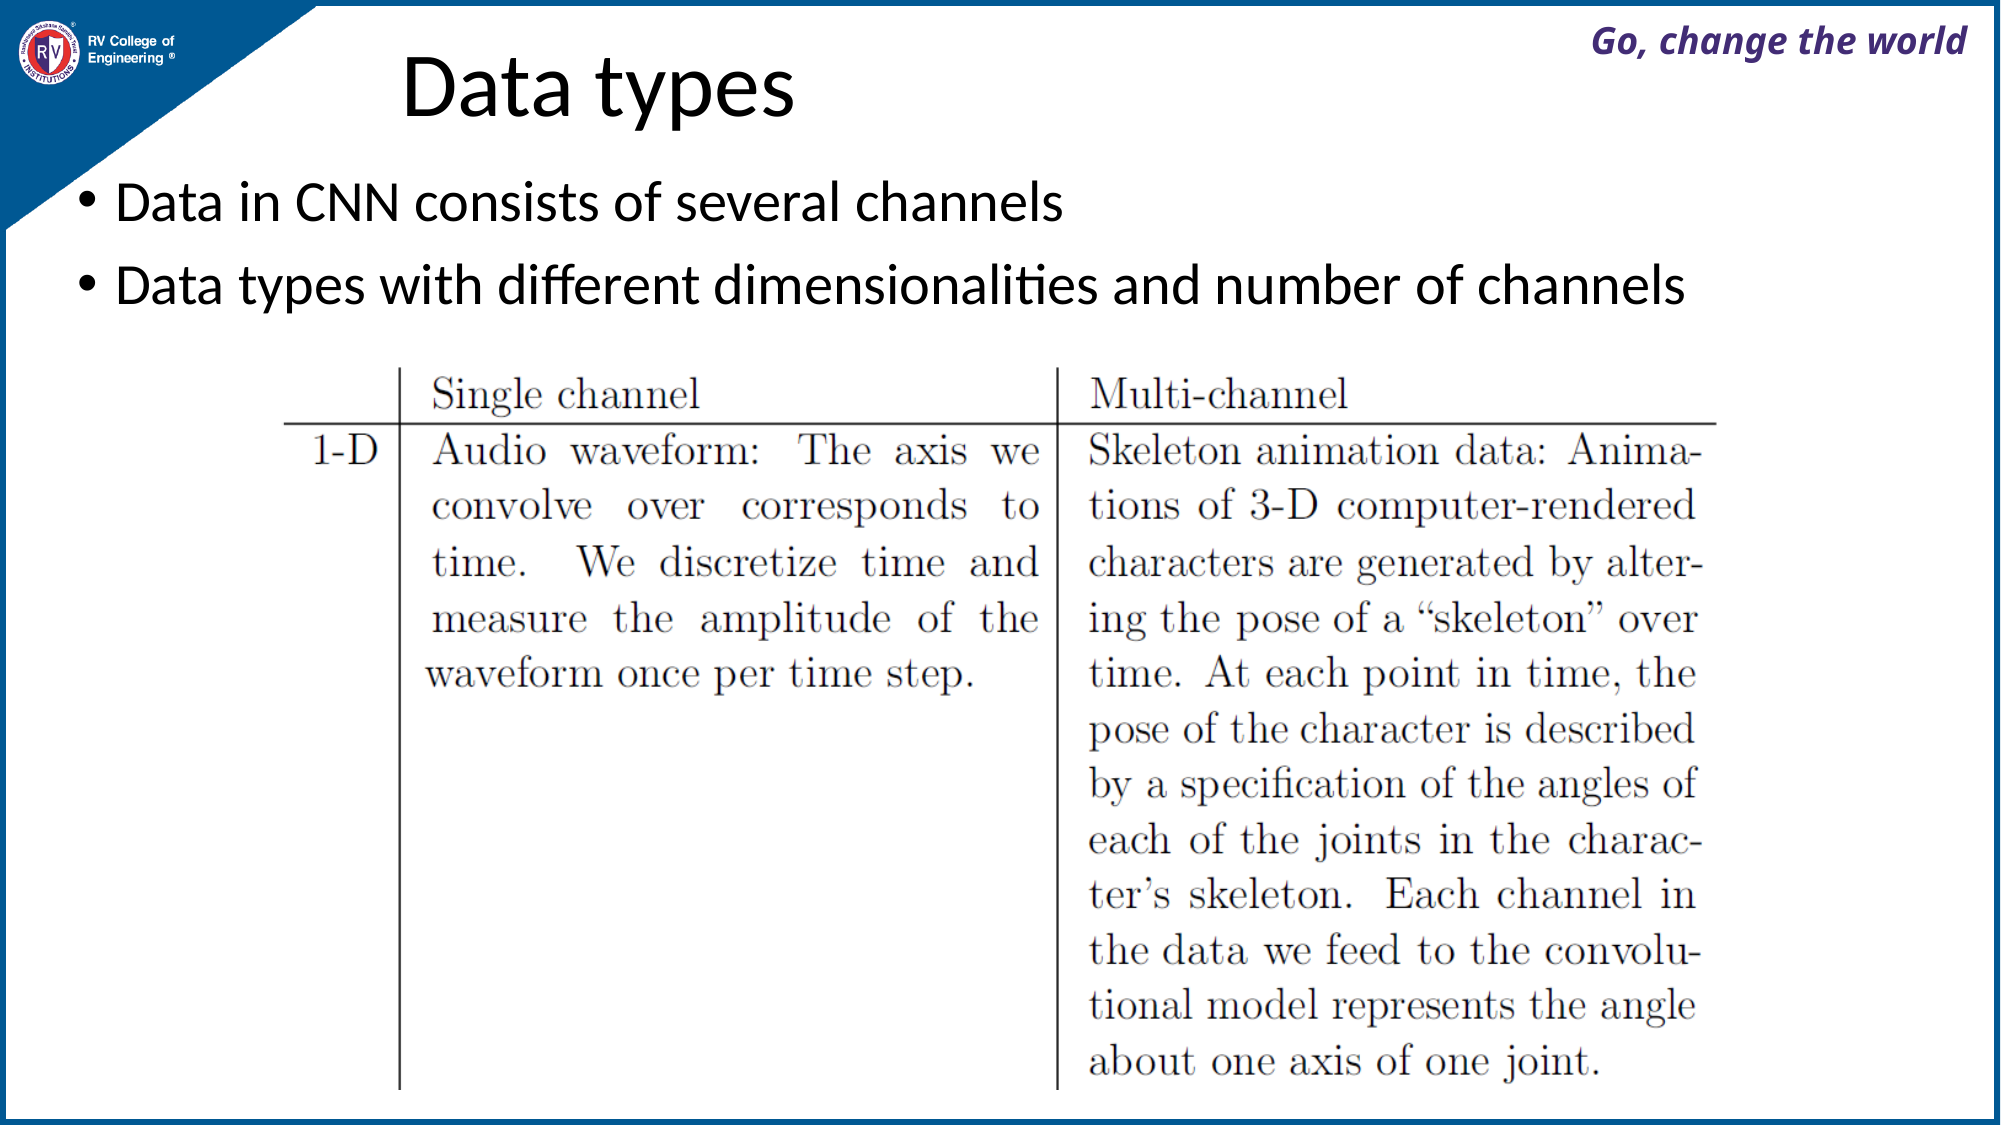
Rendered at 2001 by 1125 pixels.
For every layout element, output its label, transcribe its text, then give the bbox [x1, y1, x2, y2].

picture [2, 6, 316, 232]
title Data types [386, 0, 1925, 163]
list Data in CNN consists of several channels Data types with different dimensionalities and number of channels [62, 163, 1971, 1080]
picture [268, 350, 1724, 1091]
